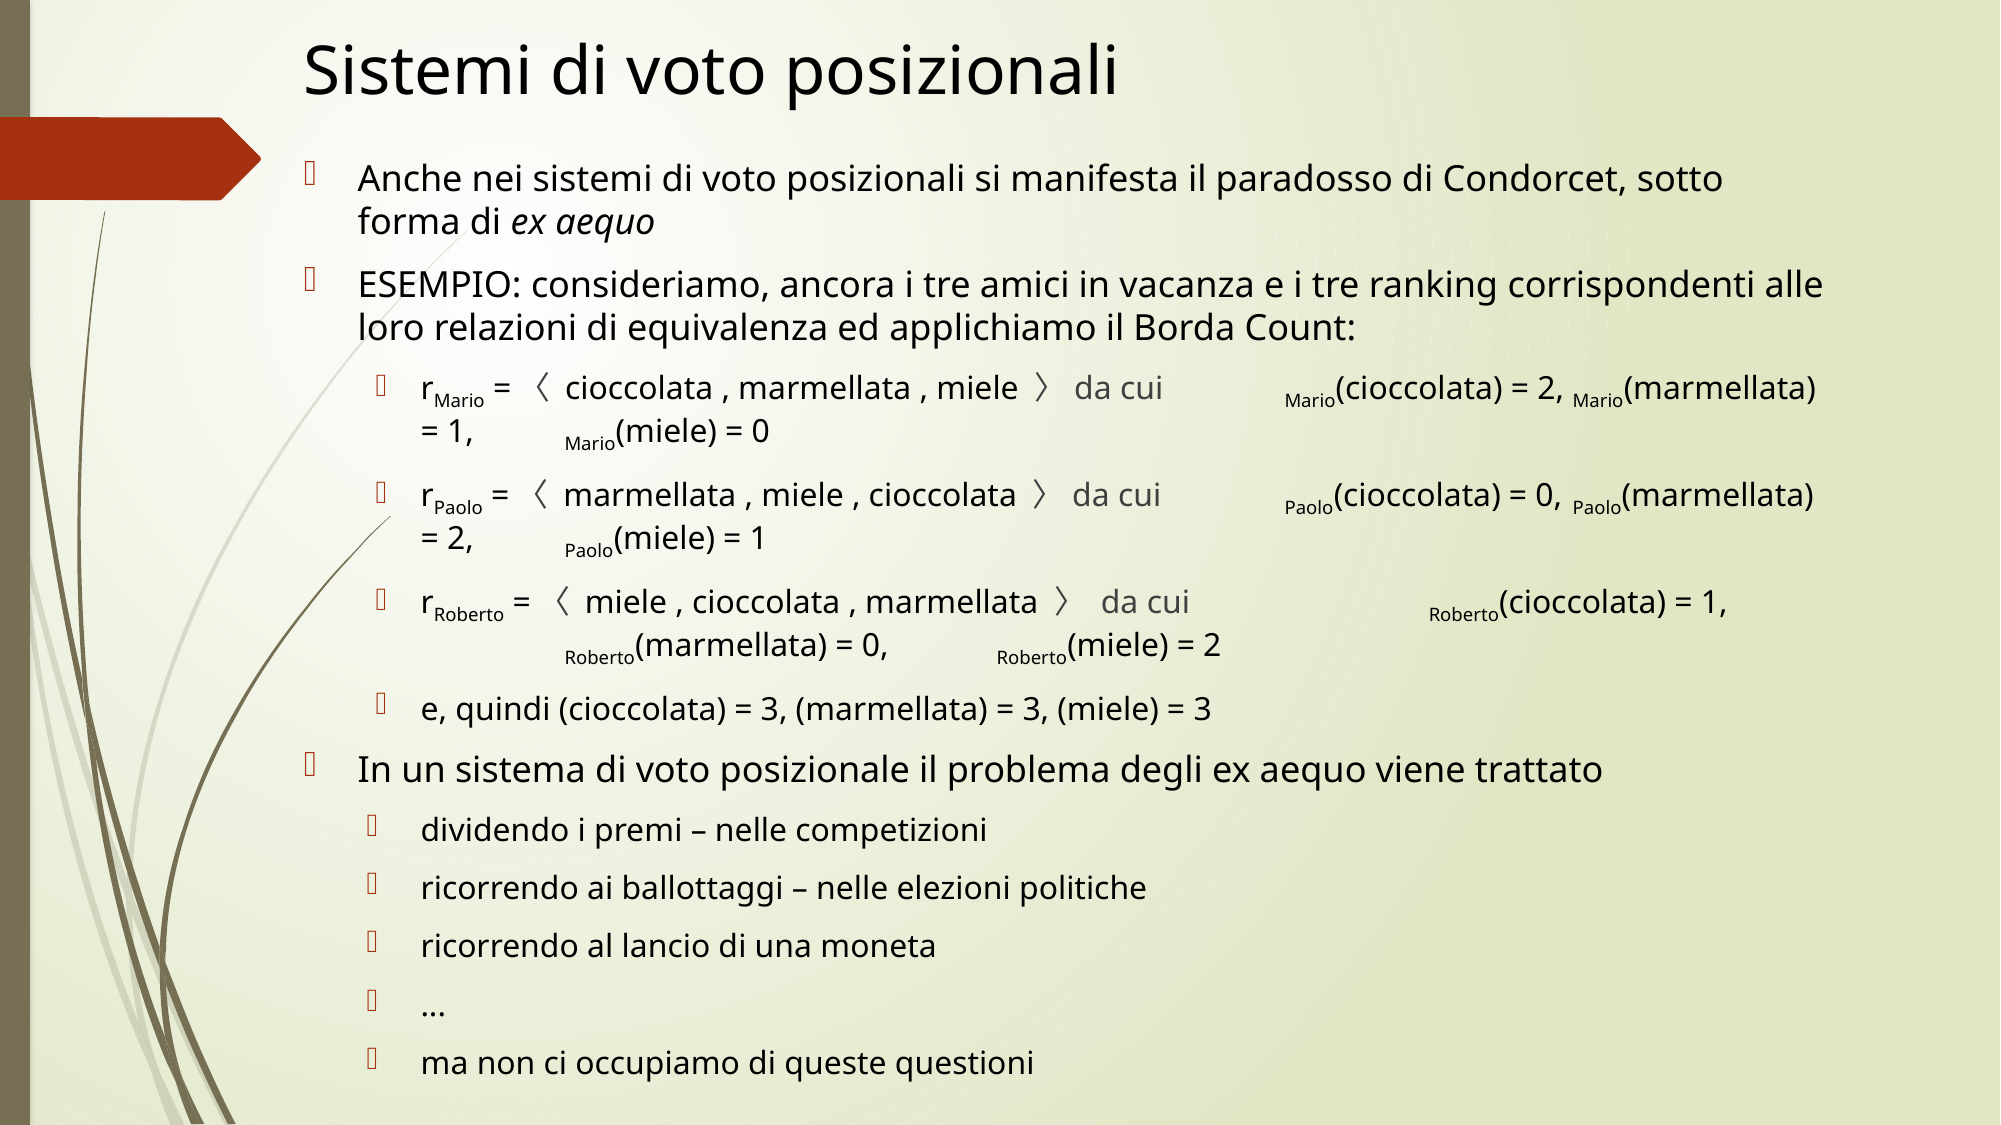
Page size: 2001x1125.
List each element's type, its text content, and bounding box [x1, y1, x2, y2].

title Sistemi di voto posizionali [288, 19, 1751, 116]
